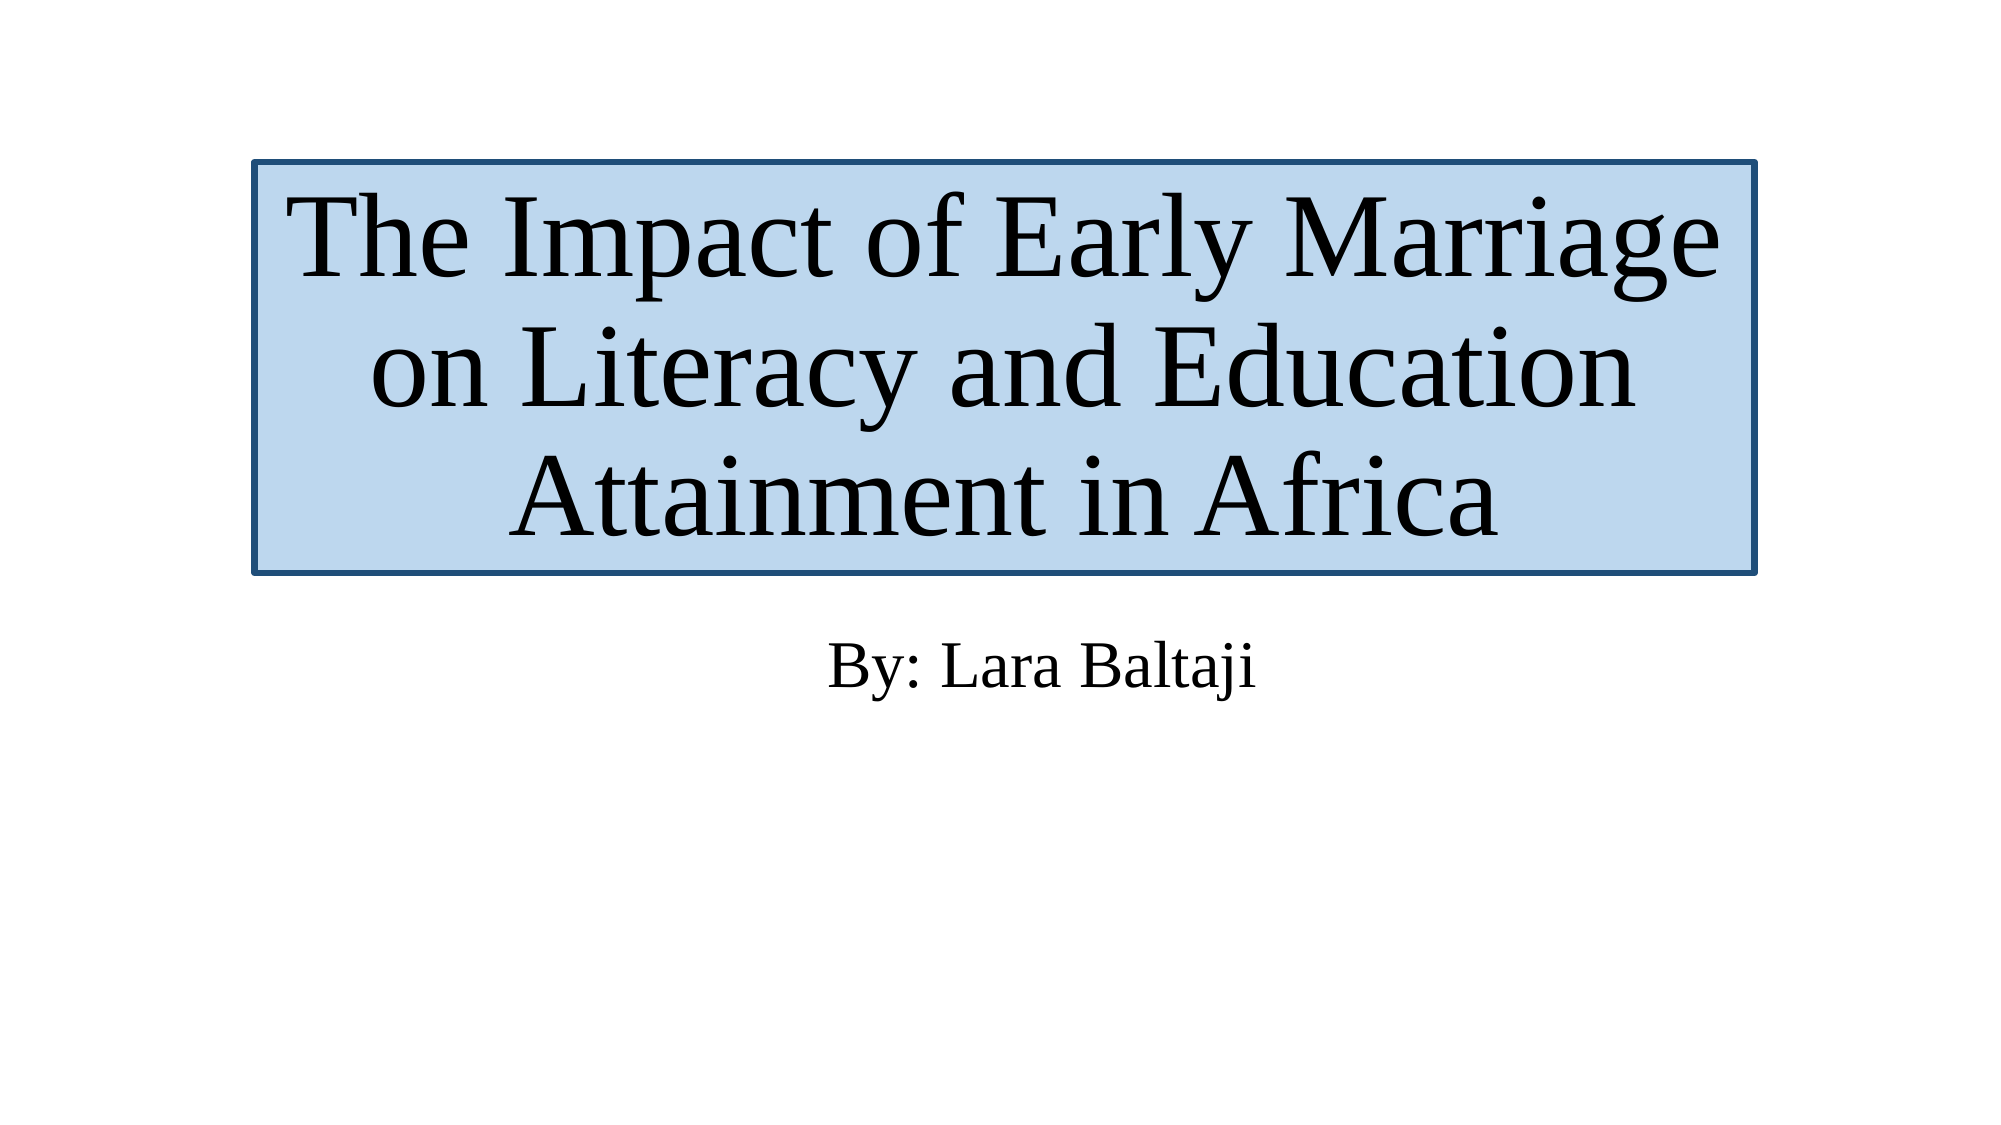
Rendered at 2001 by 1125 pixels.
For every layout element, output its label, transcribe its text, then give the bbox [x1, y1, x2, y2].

title The Impact of Early Marriage on Literacy and Education Attainment in Africa [254, 161, 1755, 573]
subtitle By: Lara Baltaji [292, 622, 1793, 894]
